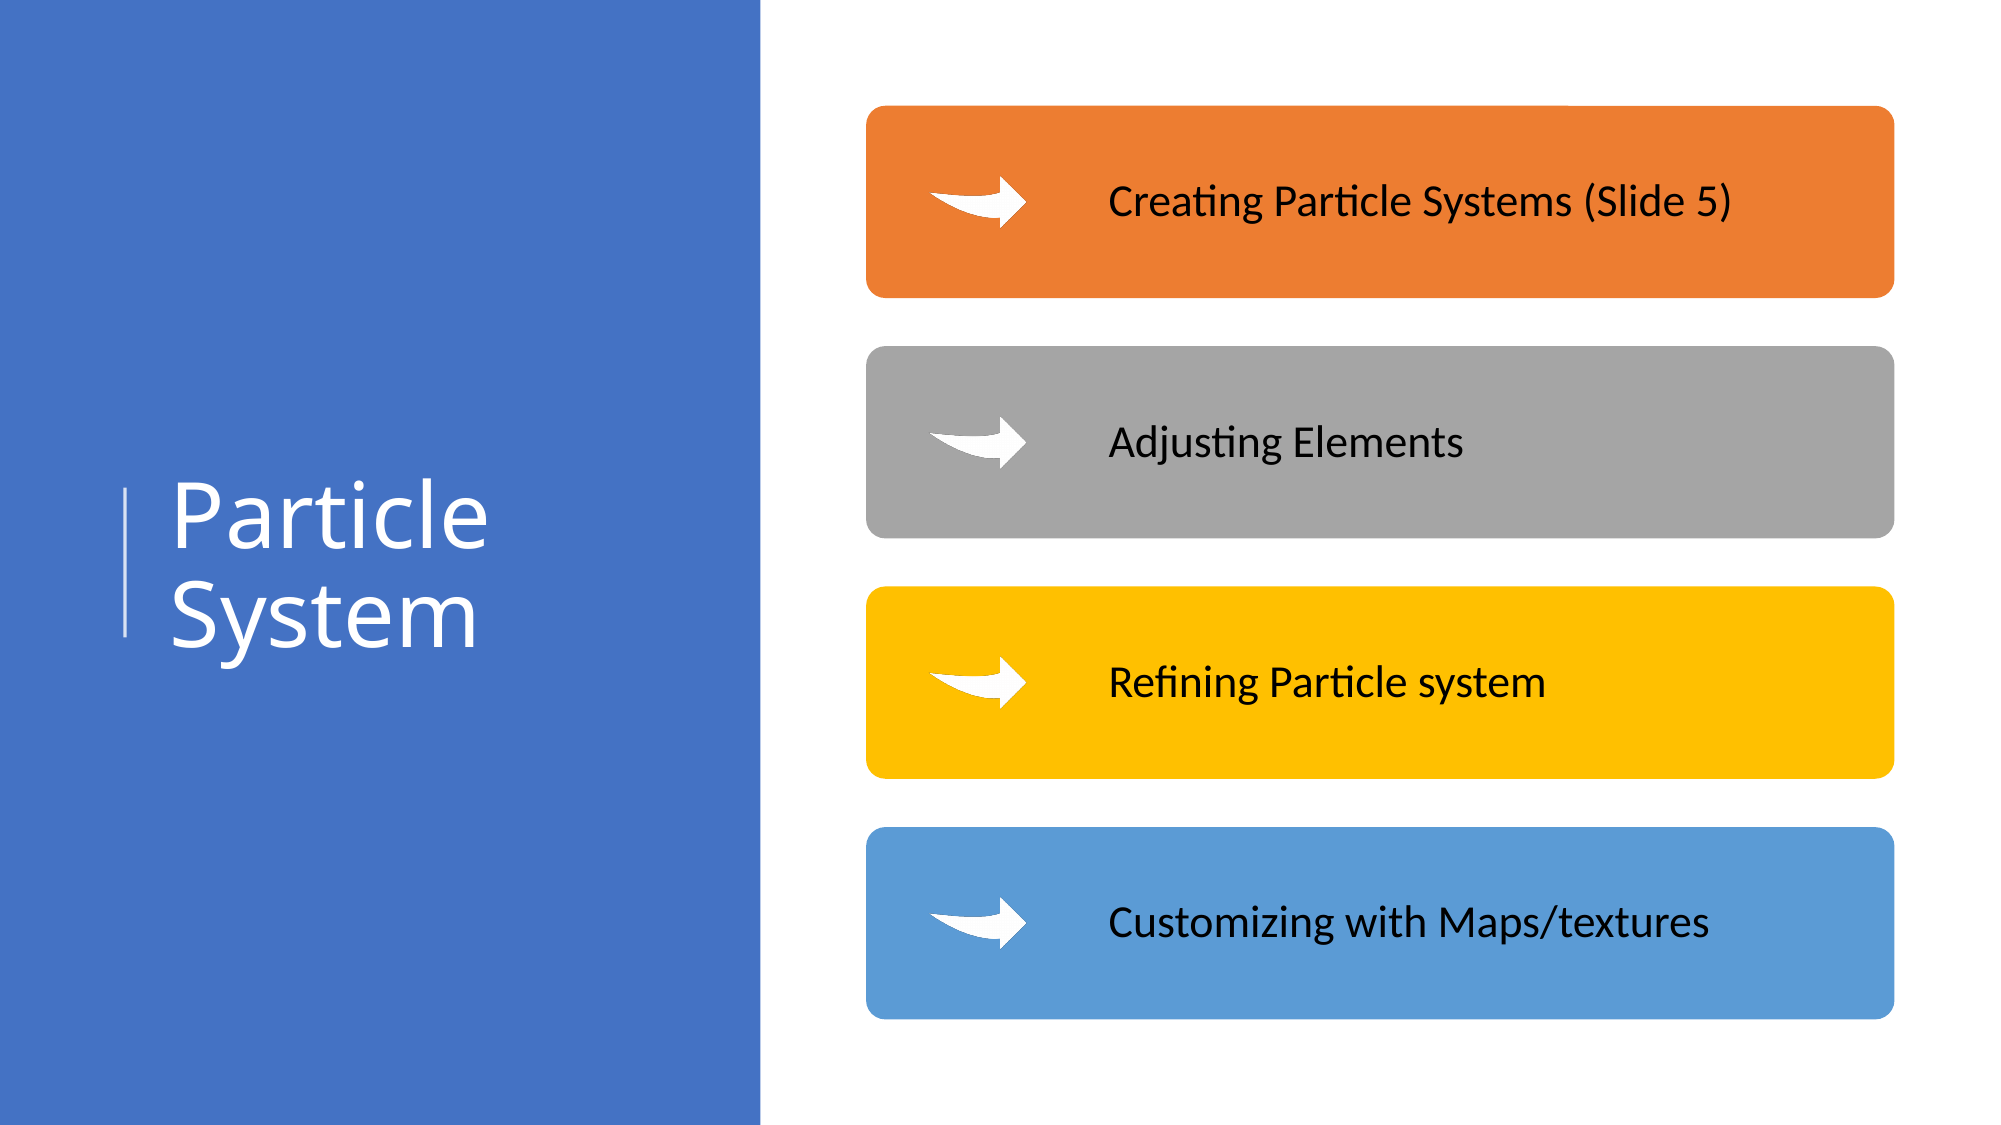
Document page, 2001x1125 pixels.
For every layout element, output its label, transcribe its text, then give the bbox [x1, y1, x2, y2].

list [866, 105, 1895, 1020]
text_box [0, 0, 761, 1125]
title Particle System [154, 116, 708, 1020]
